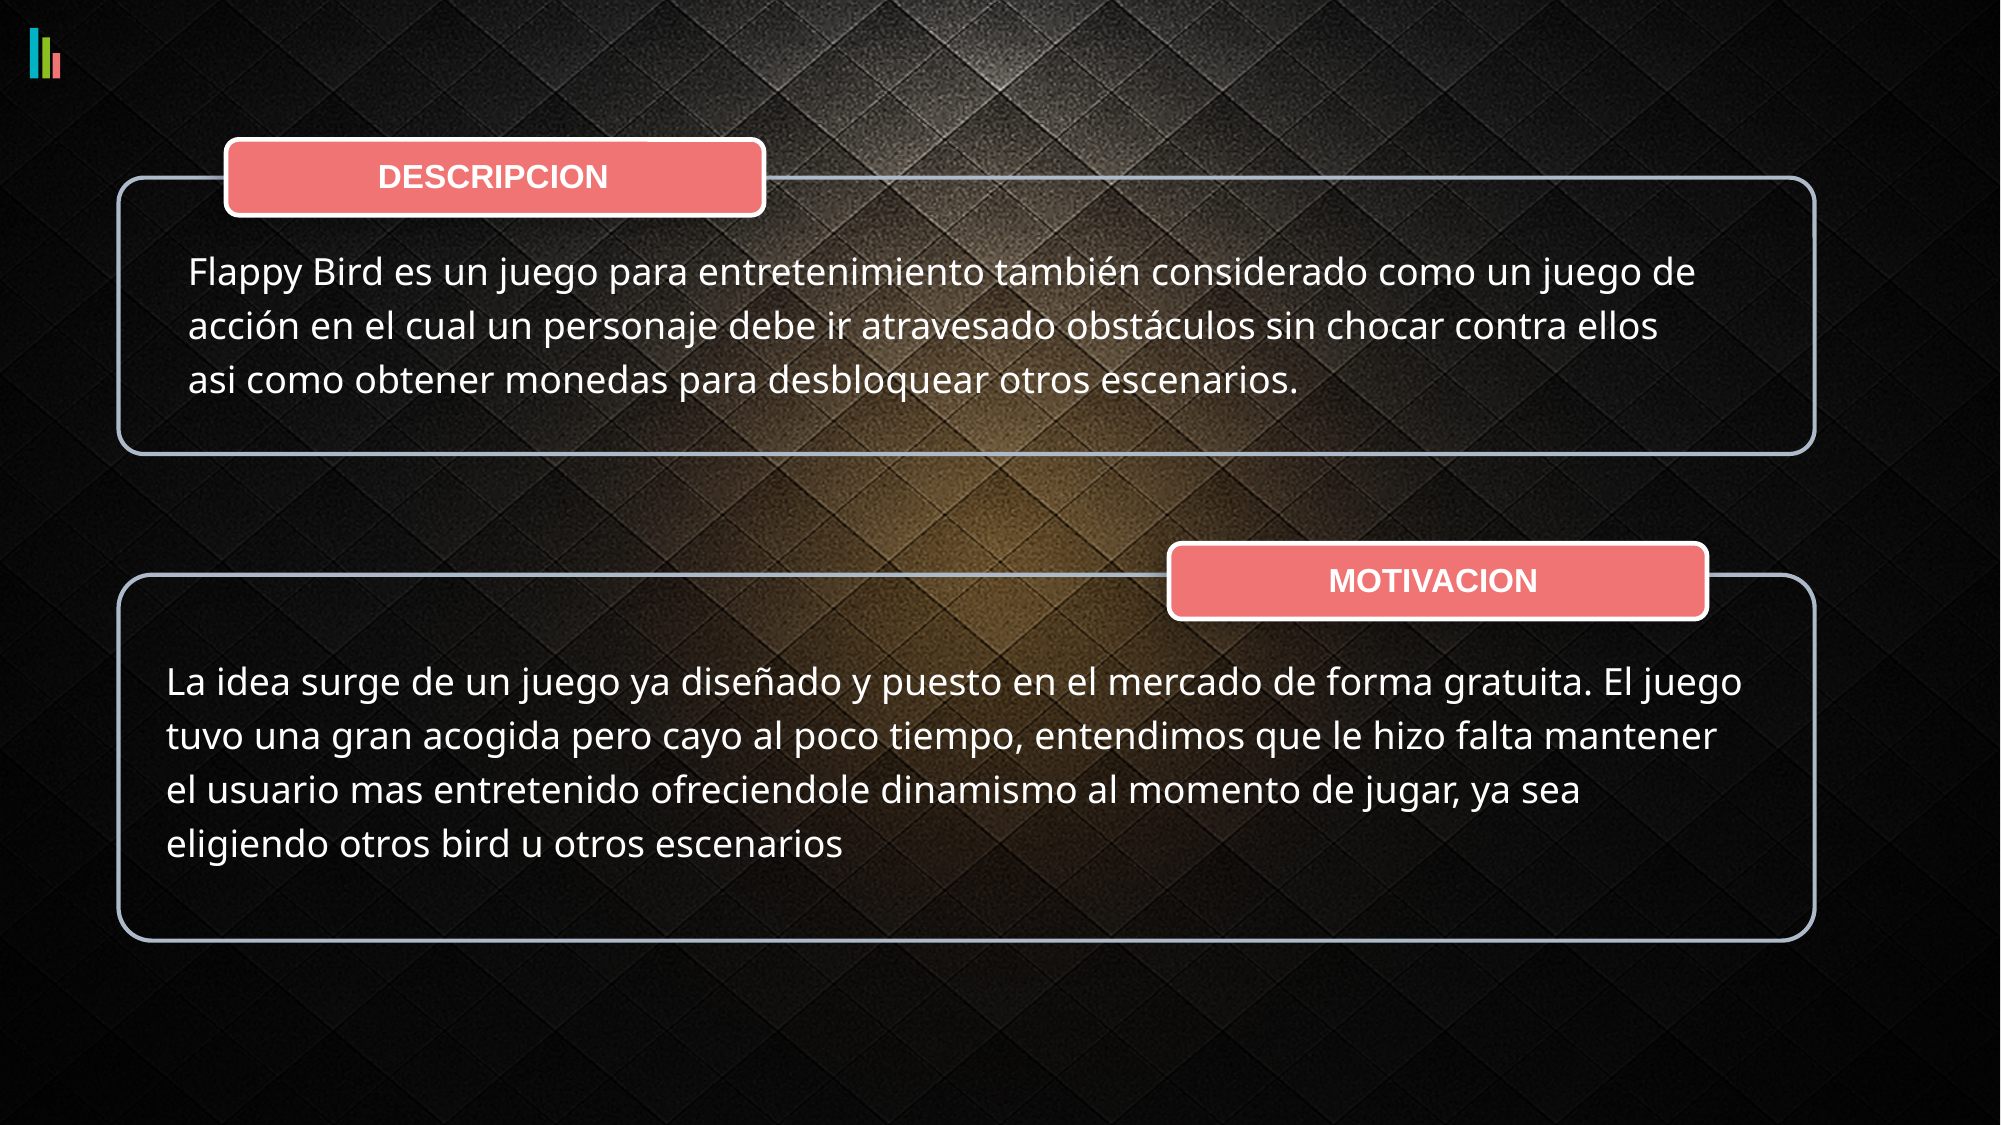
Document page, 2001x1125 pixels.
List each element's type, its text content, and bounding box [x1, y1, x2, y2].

text_box [1166, 541, 1710, 622]
text_box MOTIVACION [1203, 551, 1663, 607]
text_box Flappy Bird es un juego para entretenimiento también considerado como un juego de acción en el cual un personaje debe ir atravesado obstáculos sin chocar contra ellos asi como obtener monedas para desbloquear otros escenarios. [173, 231, 1733, 409]
text_box DESCRIPCION [264, 147, 723, 203]
text_box [116, 572, 1817, 943]
text_box La idea surge de un juego ya diseñado y puesto en el mercado de forma gratuita. El juego tuvo una gran acogida pero cayo al poco tiempo, entendimos que le hizo falta mantener el usuario mas entretenido ofreciendole dinamismo al momento de jugar, ya sea eligiendo otros bird u otros escenarios [151, 641, 1760, 872]
text_box [116, 175, 1817, 457]
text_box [29, 27, 61, 79]
picture [0, 0, 2001, 1125]
text_box [223, 137, 767, 218]
